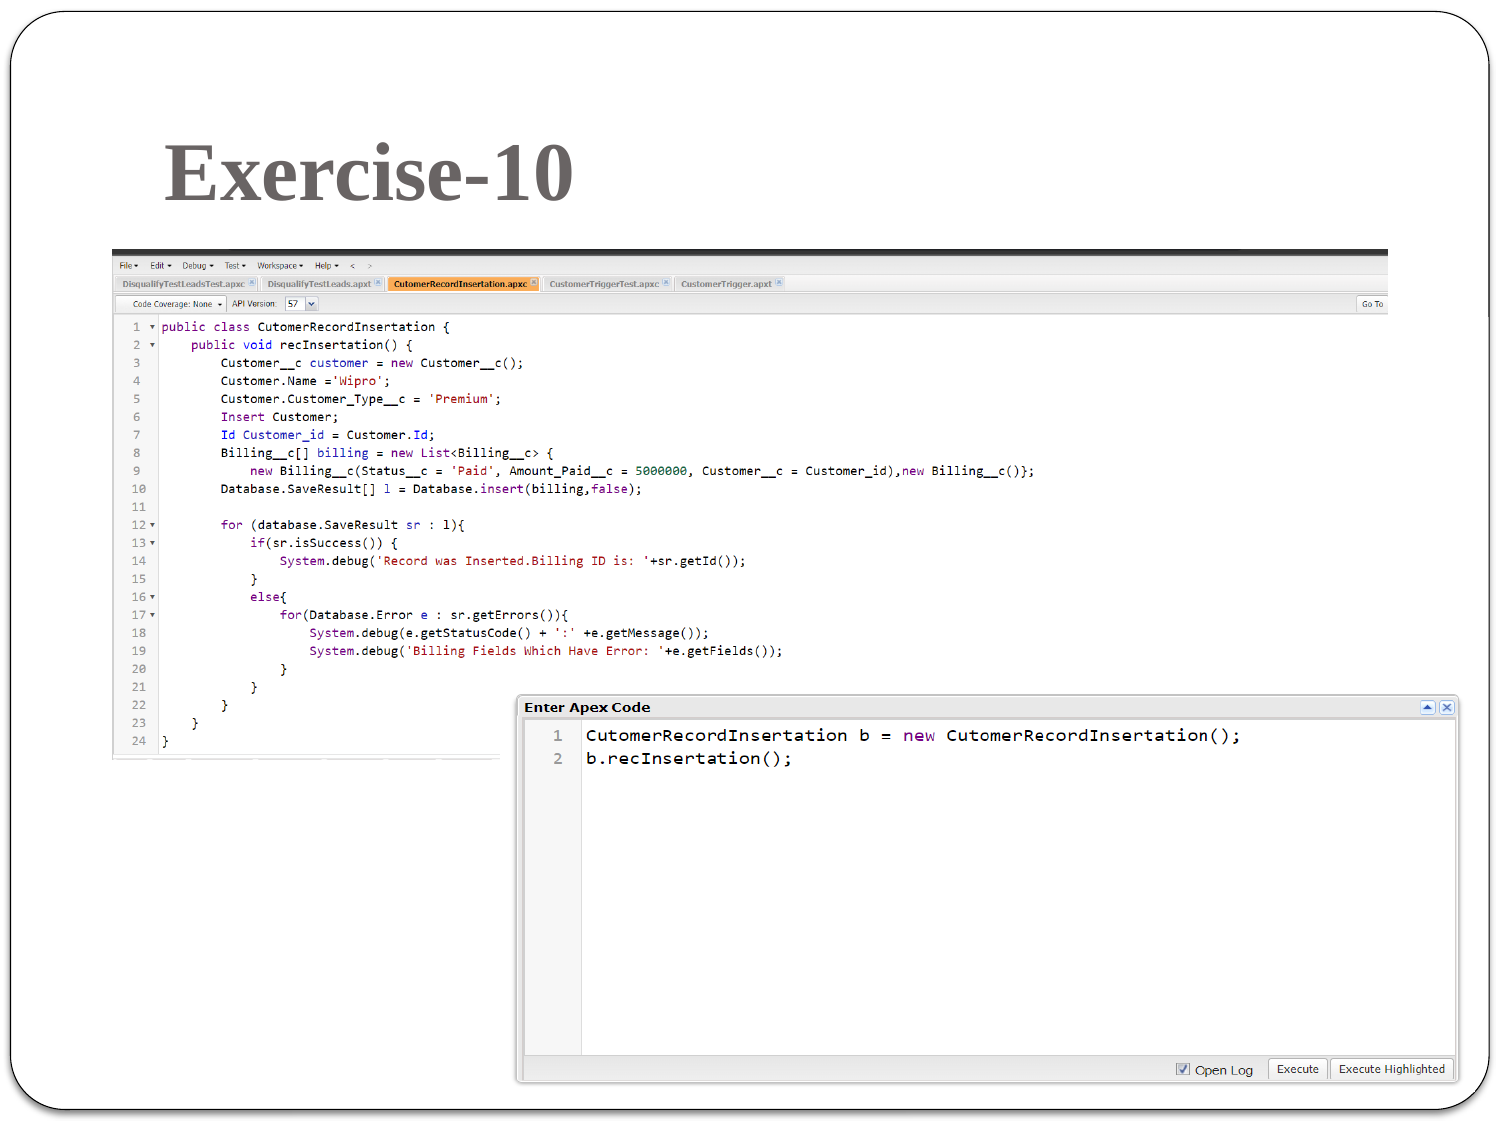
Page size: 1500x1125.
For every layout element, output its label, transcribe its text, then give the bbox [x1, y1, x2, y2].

title Exercise-10 [150, 45, 1425, 233]
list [112, 249, 1388, 760]
picture [499, 687, 1476, 1092]
